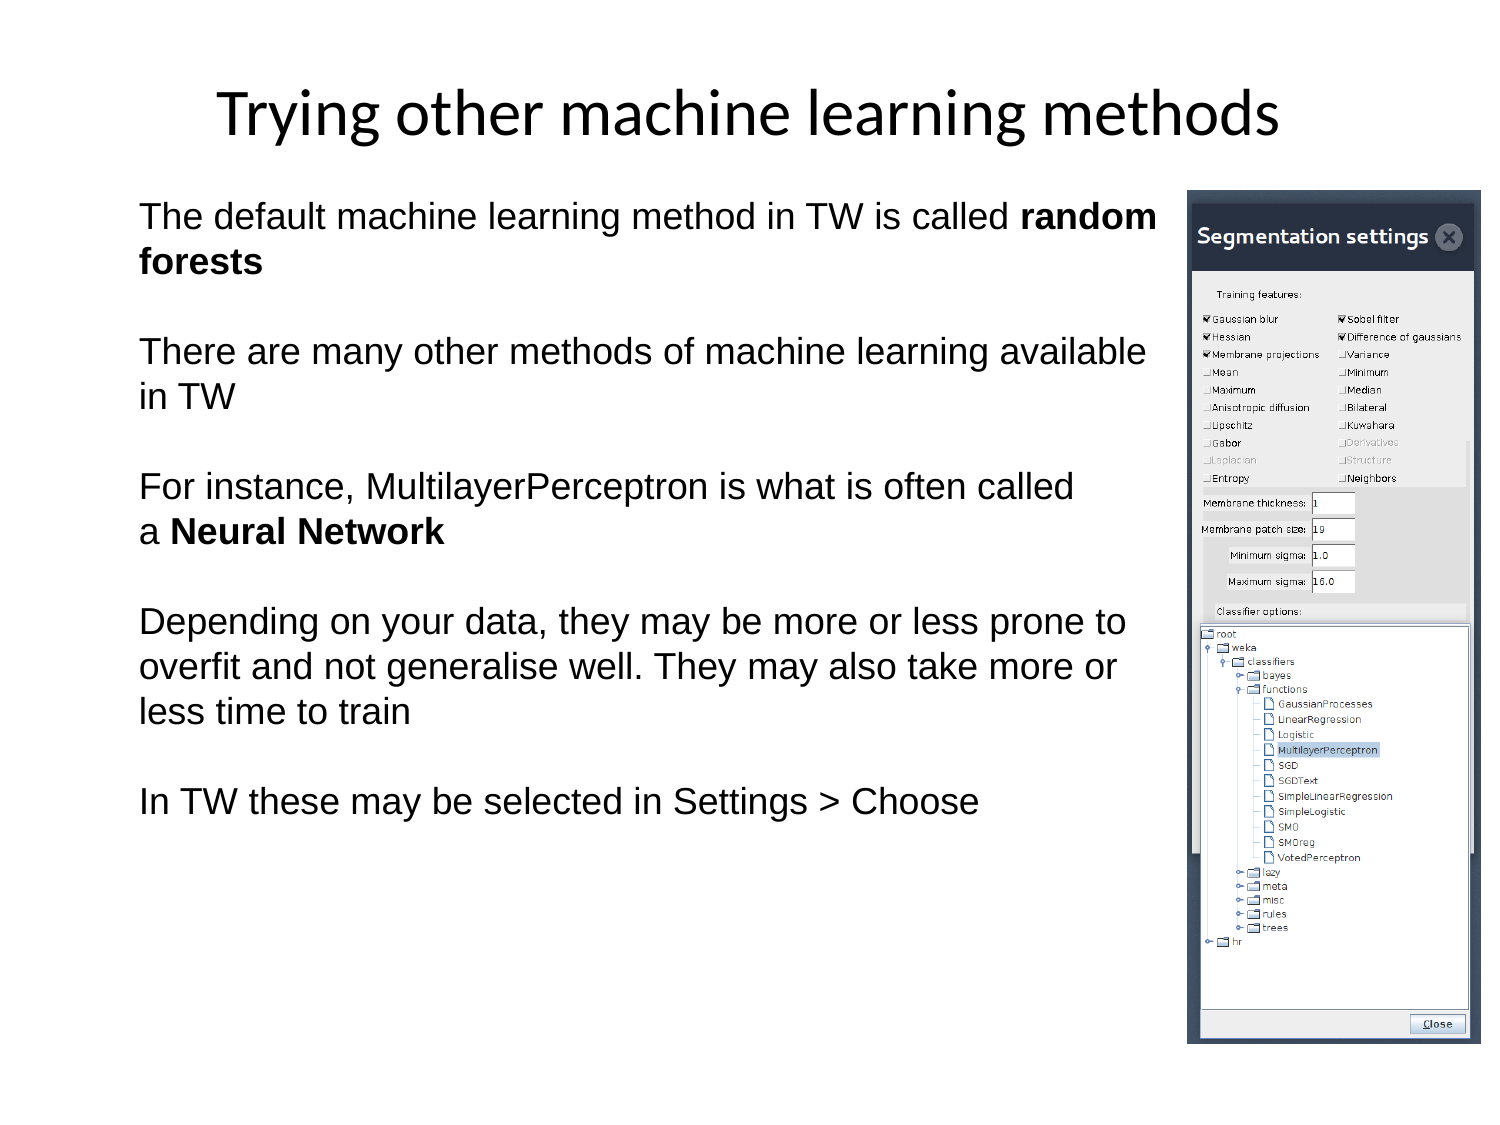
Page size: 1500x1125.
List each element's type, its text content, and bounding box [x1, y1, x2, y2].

text_box Trying other machine learning methods [74, 45, 1424, 172]
picture [1186, 190, 1481, 1045]
text_box The default machine learning method in TW is called random forests There are many other methods of machine learning available in TW For instance, MultilayerPerceptron is what is often called a Neural Network Depending on your data, they may be more or less prone to overfit and not generalise well. They may also take more or less time to train In TW these may be selected in Settings > Choose [123, 184, 1186, 920]
